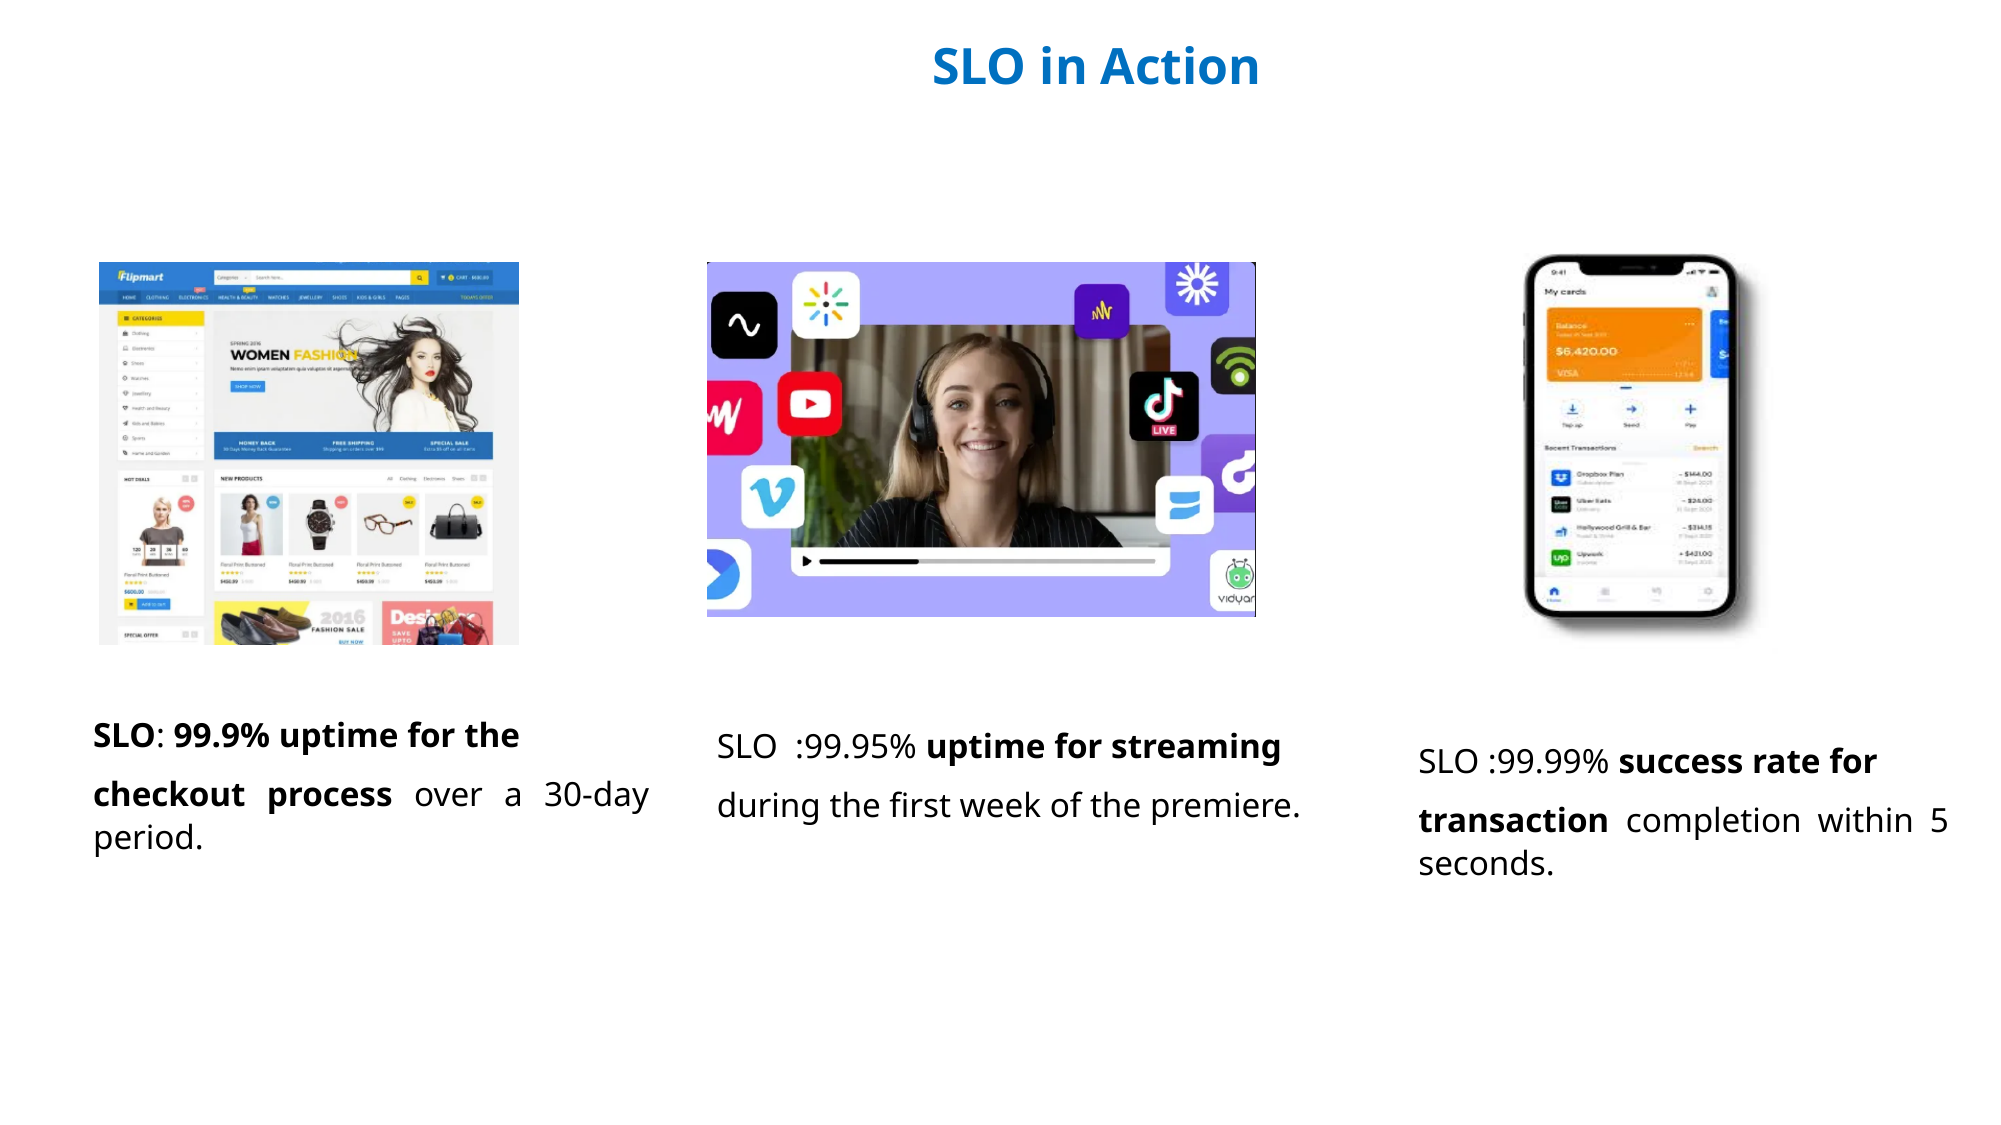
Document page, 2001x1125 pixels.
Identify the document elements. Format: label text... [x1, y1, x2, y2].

text_box SLO in Action [767, 23, 1478, 103]
picture [99, 261, 519, 646]
picture [707, 261, 1257, 617]
text_box SLO: 99.9% uptime for the checkout process over a 30-day period. [78, 703, 665, 864]
text_box SLO :99.99% success rate for transaction completion within 5 seconds. [1403, 729, 1965, 890]
picture [1522, 252, 1778, 655]
text_box SLO :99.95% uptime for streaming during the first week of the premiere. [627, 714, 1337, 832]
